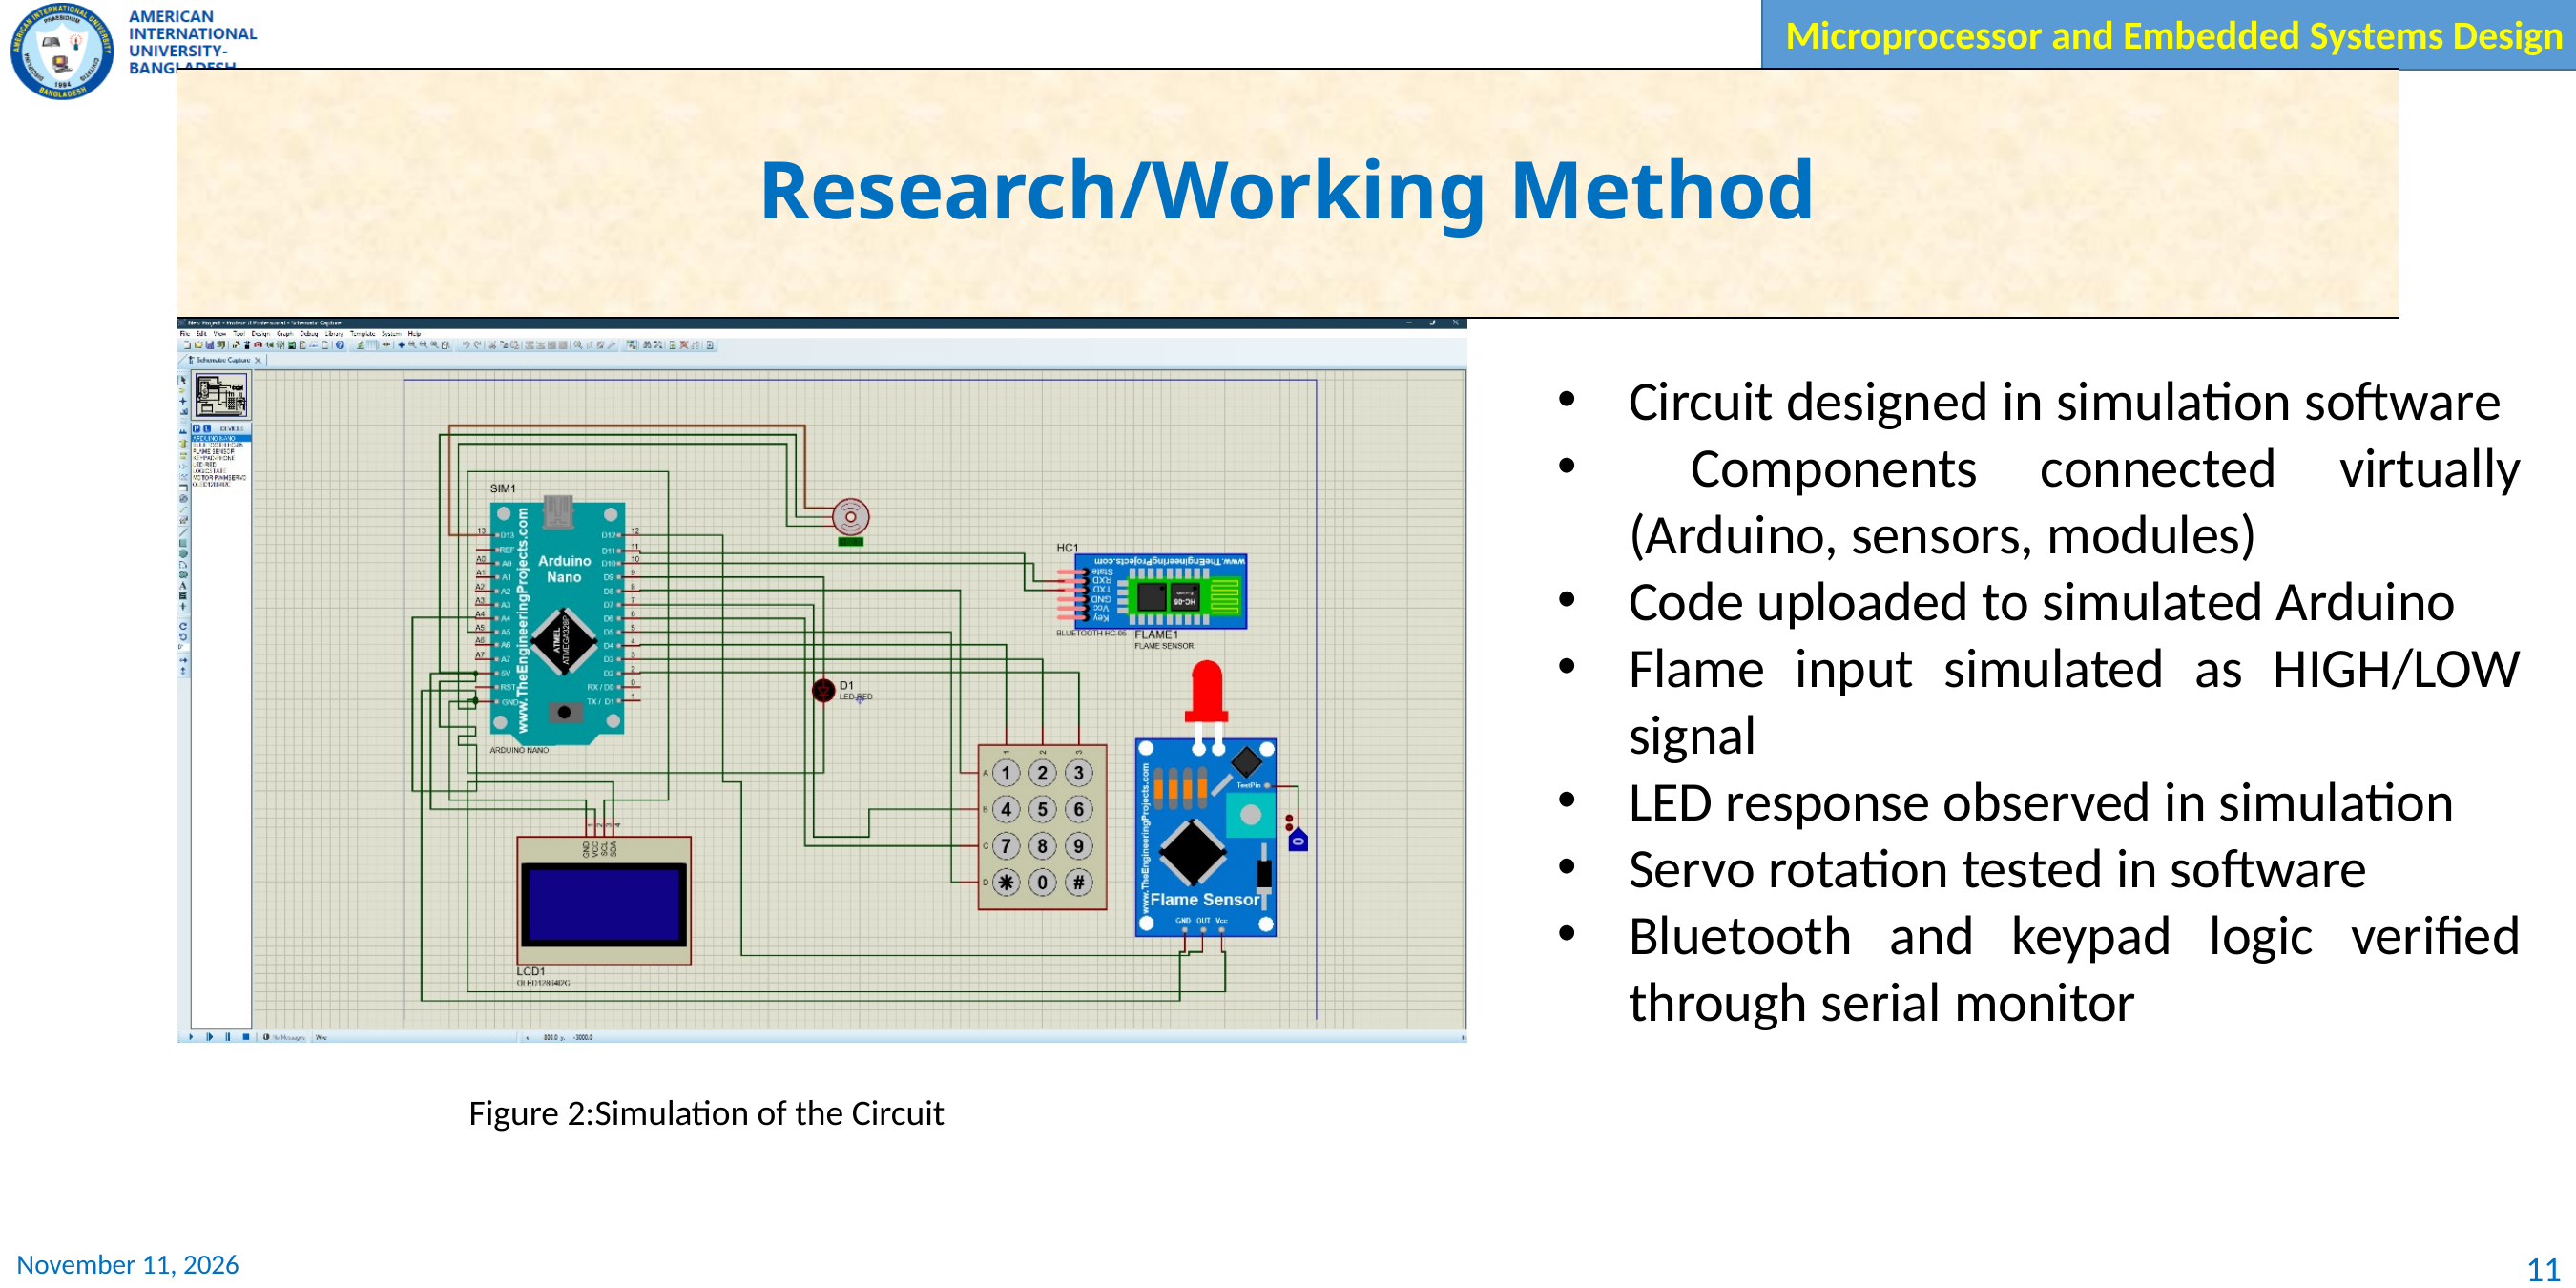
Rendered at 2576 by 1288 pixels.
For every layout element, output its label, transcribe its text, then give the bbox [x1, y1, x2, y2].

slide_number 11 [2369, 1239, 2576, 1285]
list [177, 317, 1467, 1043]
title Research/Working Method [177, 68, 2399, 318]
picture [0, 3, 265, 104]
text_box Figure 2:Simulation of the Circuit [454, 1083, 1647, 1140]
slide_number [2, 1239, 440, 1288]
text_box Circuit designed in simulation software Components connected virtually (Arduino, sensors, modules) Code uploaded to simulated Arduino Flame input simulated as HIGH/LOW signal LED response observed in simulation Servo rotation tested in software Bluetooth and keypad logic verified through serial monitor [1543, 357, 2536, 1040]
